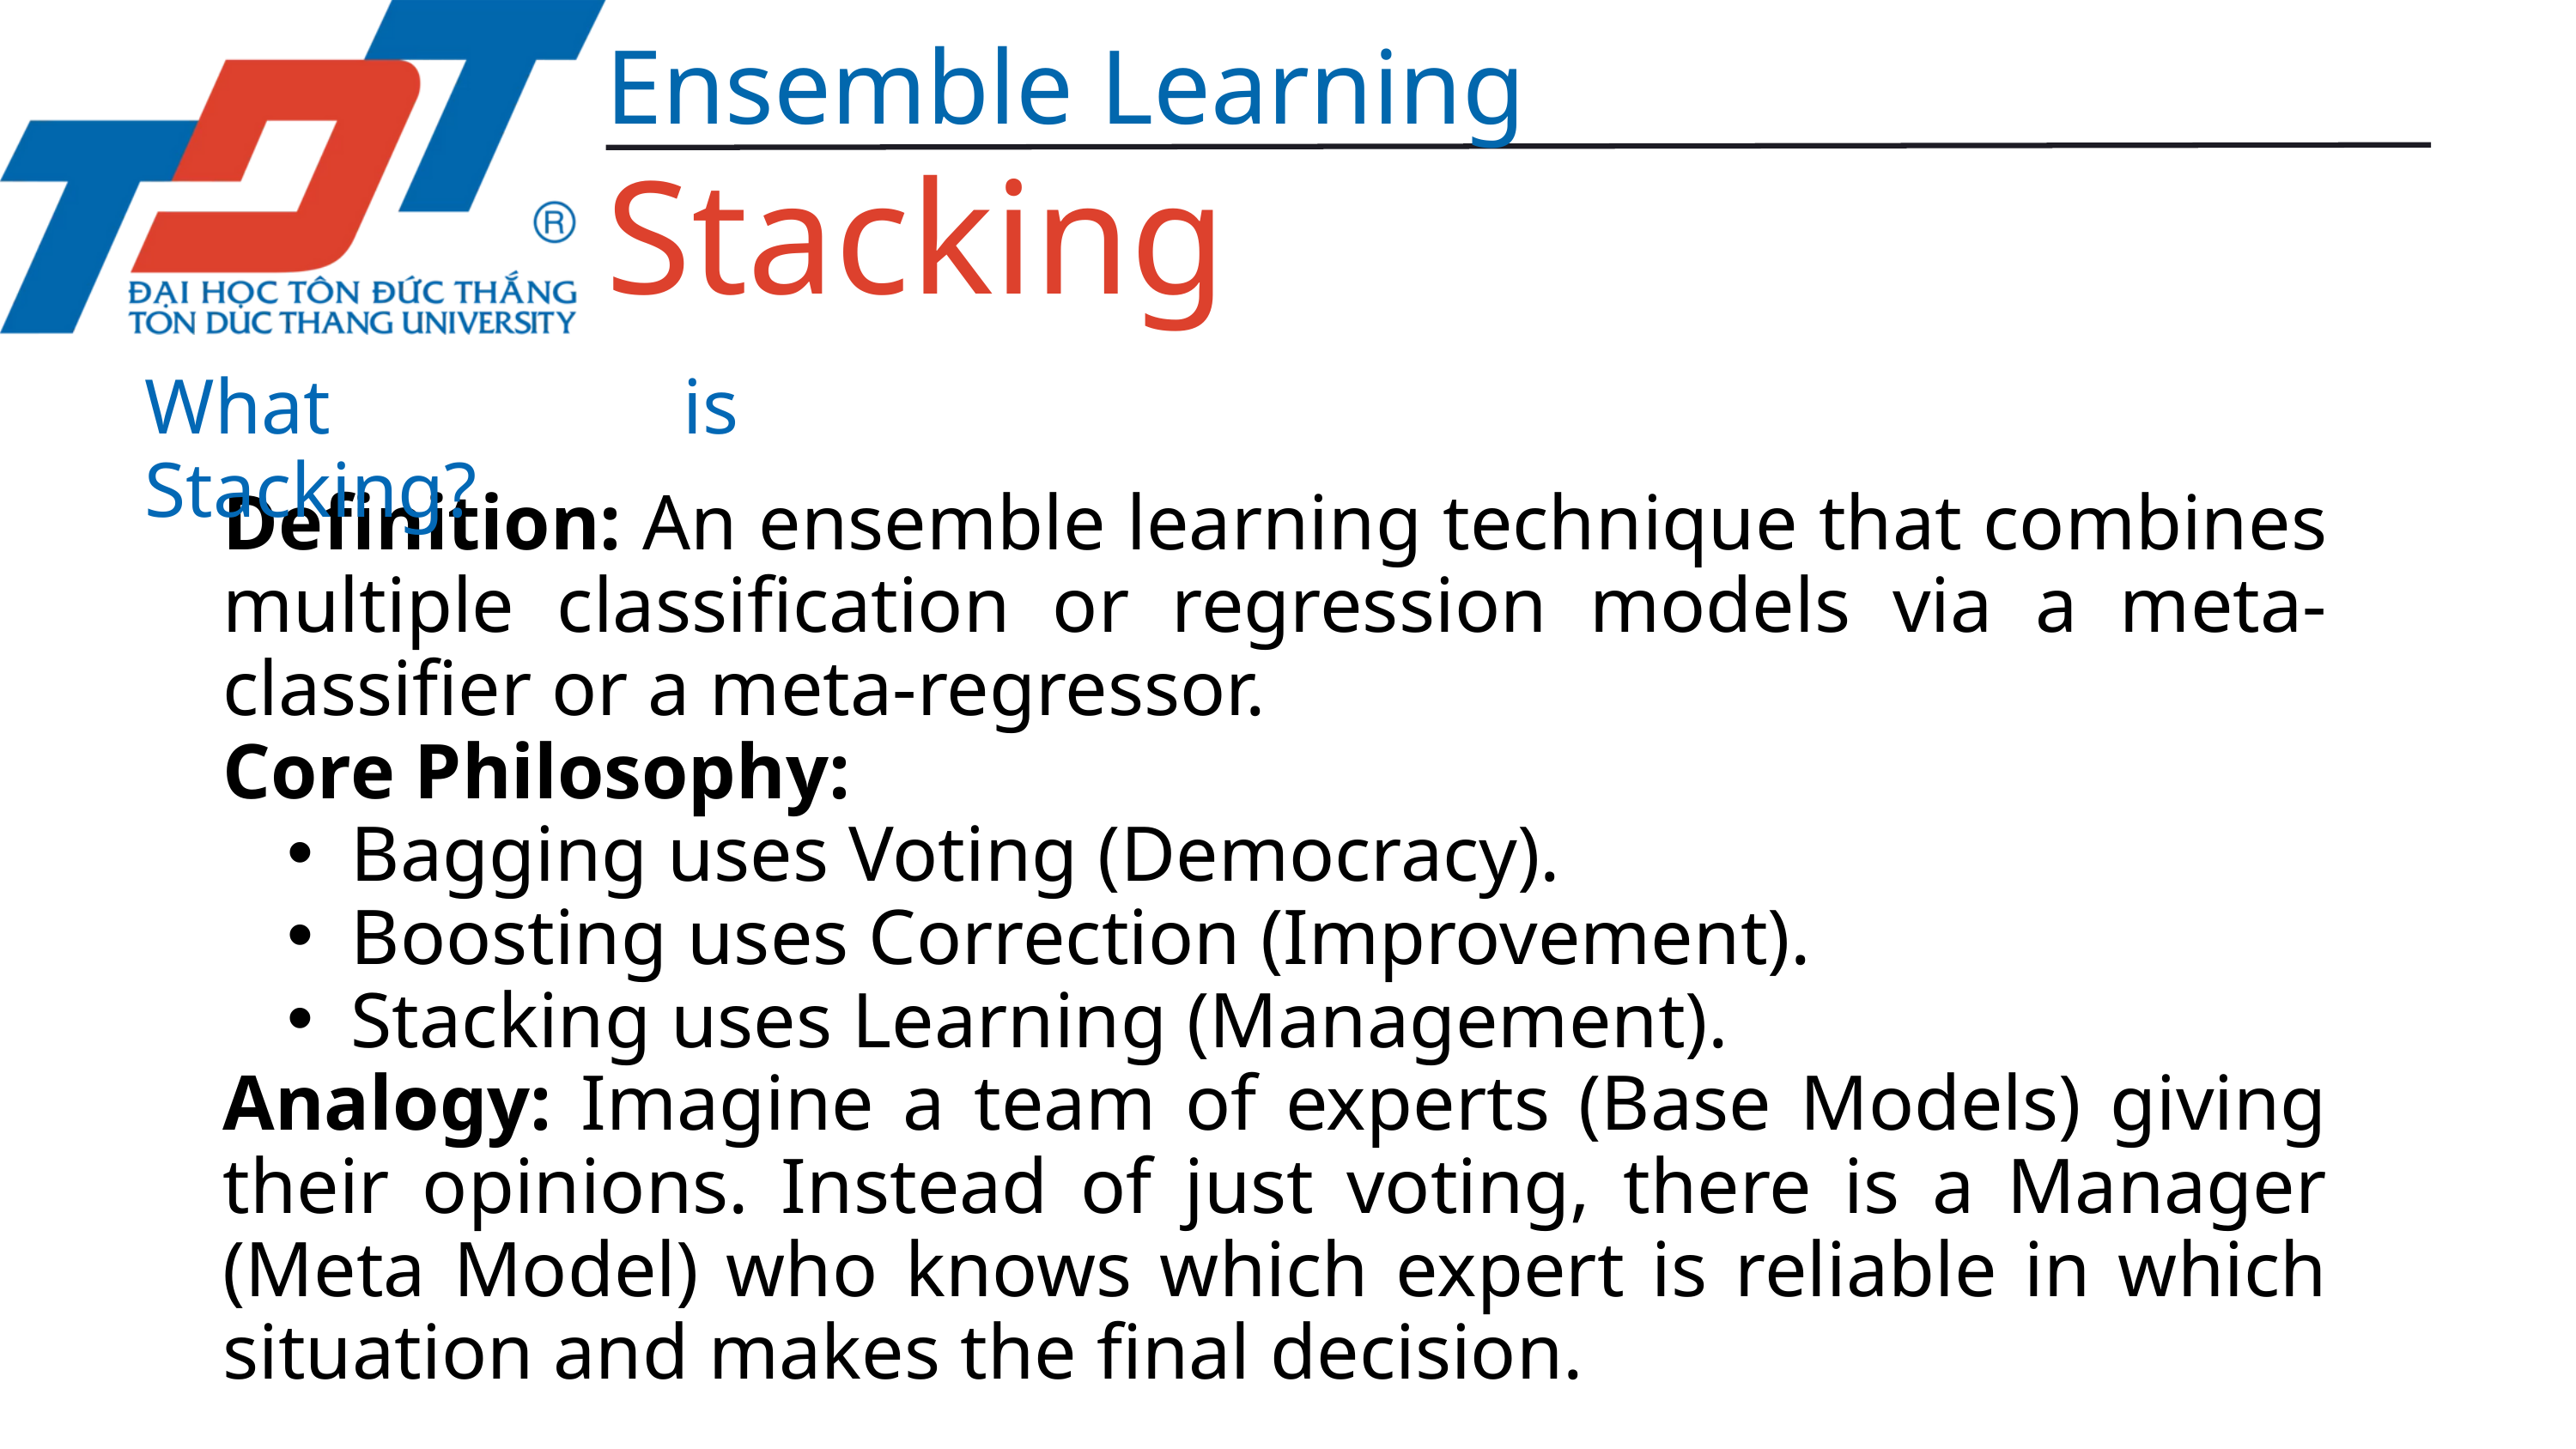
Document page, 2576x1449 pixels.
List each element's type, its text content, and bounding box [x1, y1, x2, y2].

text_box What is Stacking? [144, 366, 739, 532]
text_box Definition: An ensemble learning technique that combines multiple classification or regression models via a meta-classifier or a meta-regressor. Core Philosophy: Bagging uses Voting (Democracy). Boosting uses Correction (Improvement). Stacking uses Learning (Management). Analogy: Imagine a team of experts (Base Models) giving their opinions. Instead of just voting, there is a Manager (Meta Model) who knows which expert is reliable in which situation and makes the final decision. [222, 482, 2330, 1395]
text_box Ensemble Learning [605, 33, 2038, 145]
text_box [0, 0, 606, 335]
text_box Stacking [605, 168, 2038, 325]
